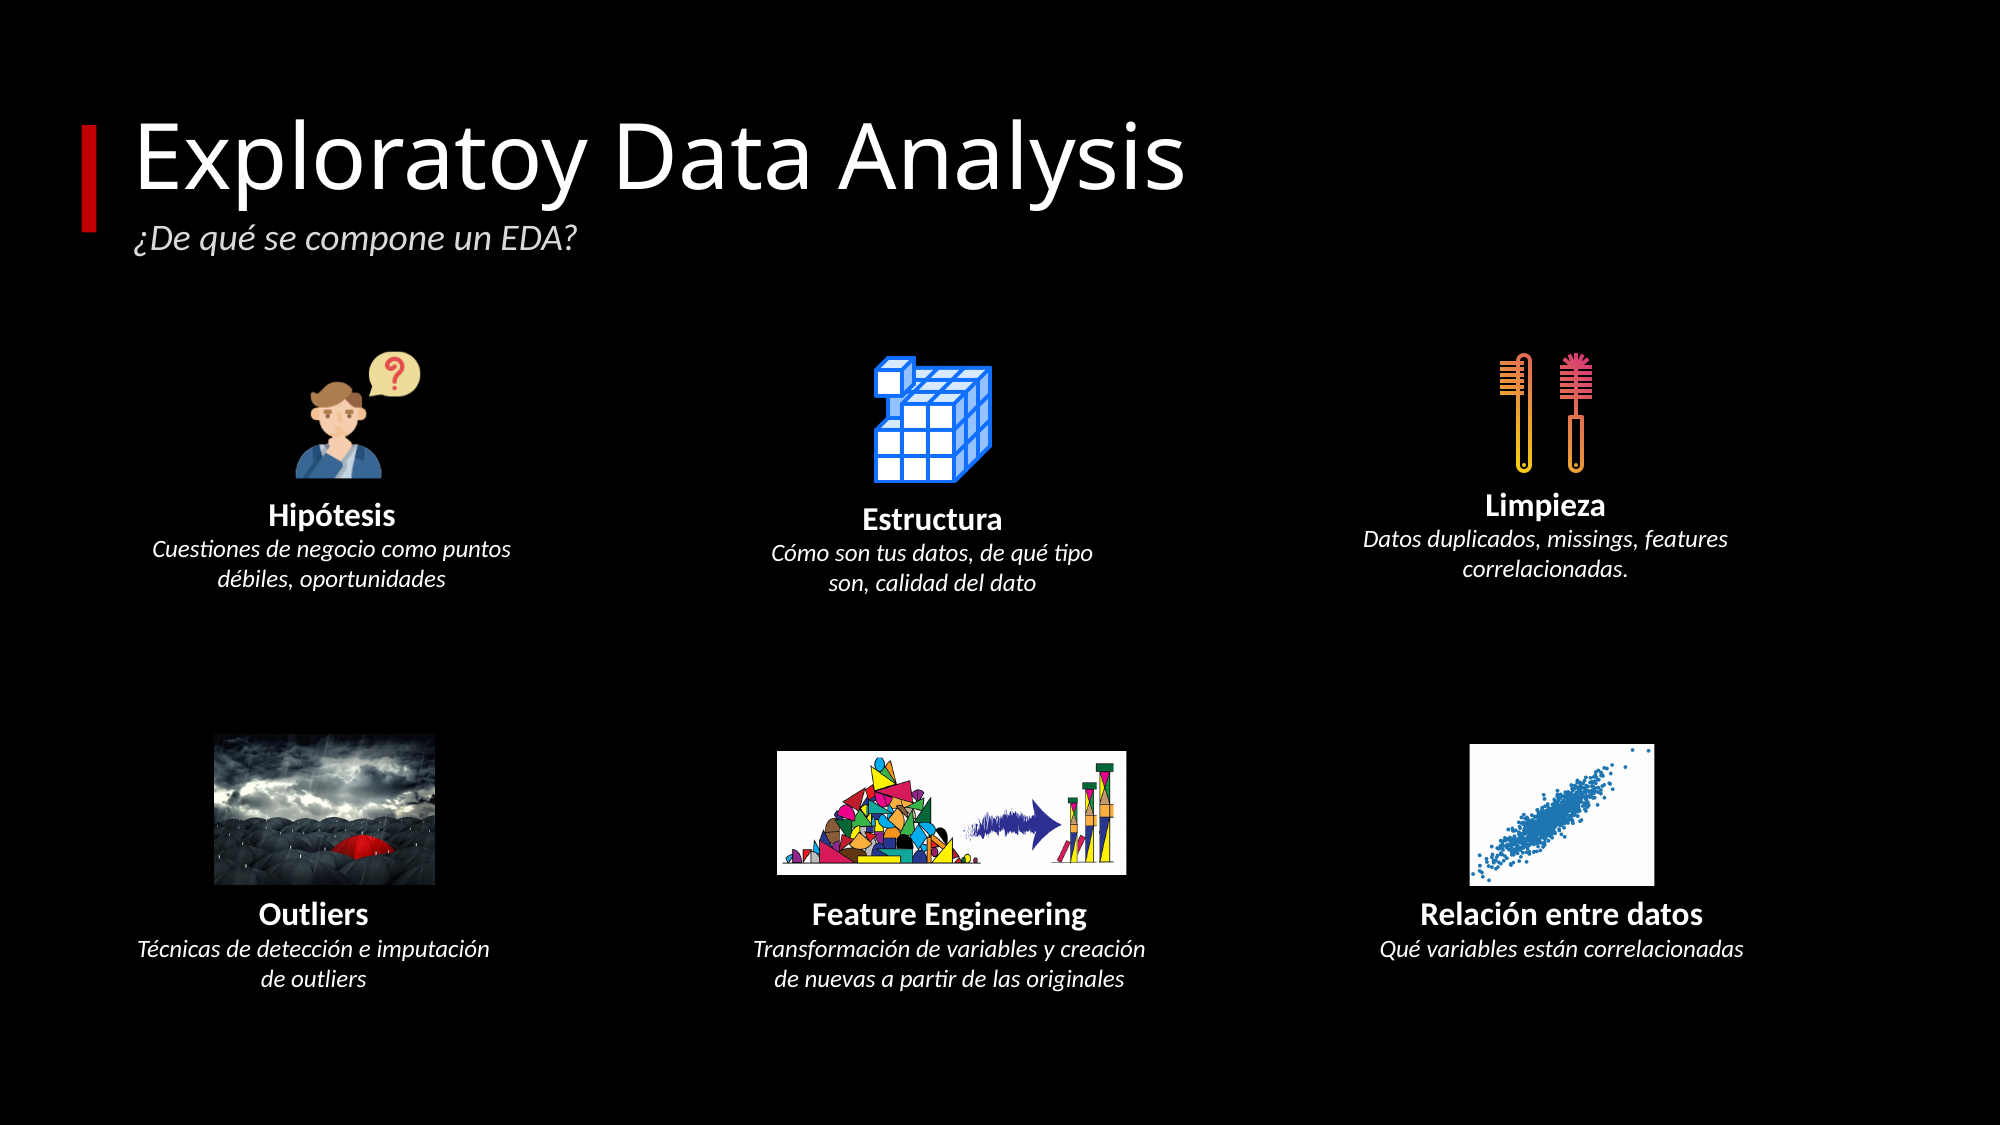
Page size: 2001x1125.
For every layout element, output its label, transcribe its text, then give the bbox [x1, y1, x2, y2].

text_box Outliers Técnicas de detección e imputación de outliers [108, 885, 519, 1000]
picture [1469, 744, 1655, 886]
picture [1482, 349, 1610, 476]
list ¿De qué se compone un EDA? [117, 210, 1018, 290]
text_box [81, 124, 97, 233]
picture [777, 751, 1127, 875]
picture [214, 734, 435, 886]
text_box Estructura Cómo son tus datos, de qué tipo son, calidad del dato [733, 489, 1132, 604]
picture [289, 345, 427, 483]
text_box Limpieza Datos duplicados, missings, features correlacionadas. [1340, 475, 1751, 591]
title Exploratoy Data Analysis [117, 50, 1843, 269]
text_box Feature Engineering Transformación de variables y creación de nuevas a partir de las originales [728, 885, 1171, 1000]
text_box Hipótesis Cuestiones de negocio como puntos débiles, oportunidades [126, 485, 538, 600]
text_box Relación entre datos Qué variables están correlacionadas [1340, 885, 1784, 970]
picture [869, 356, 996, 483]
